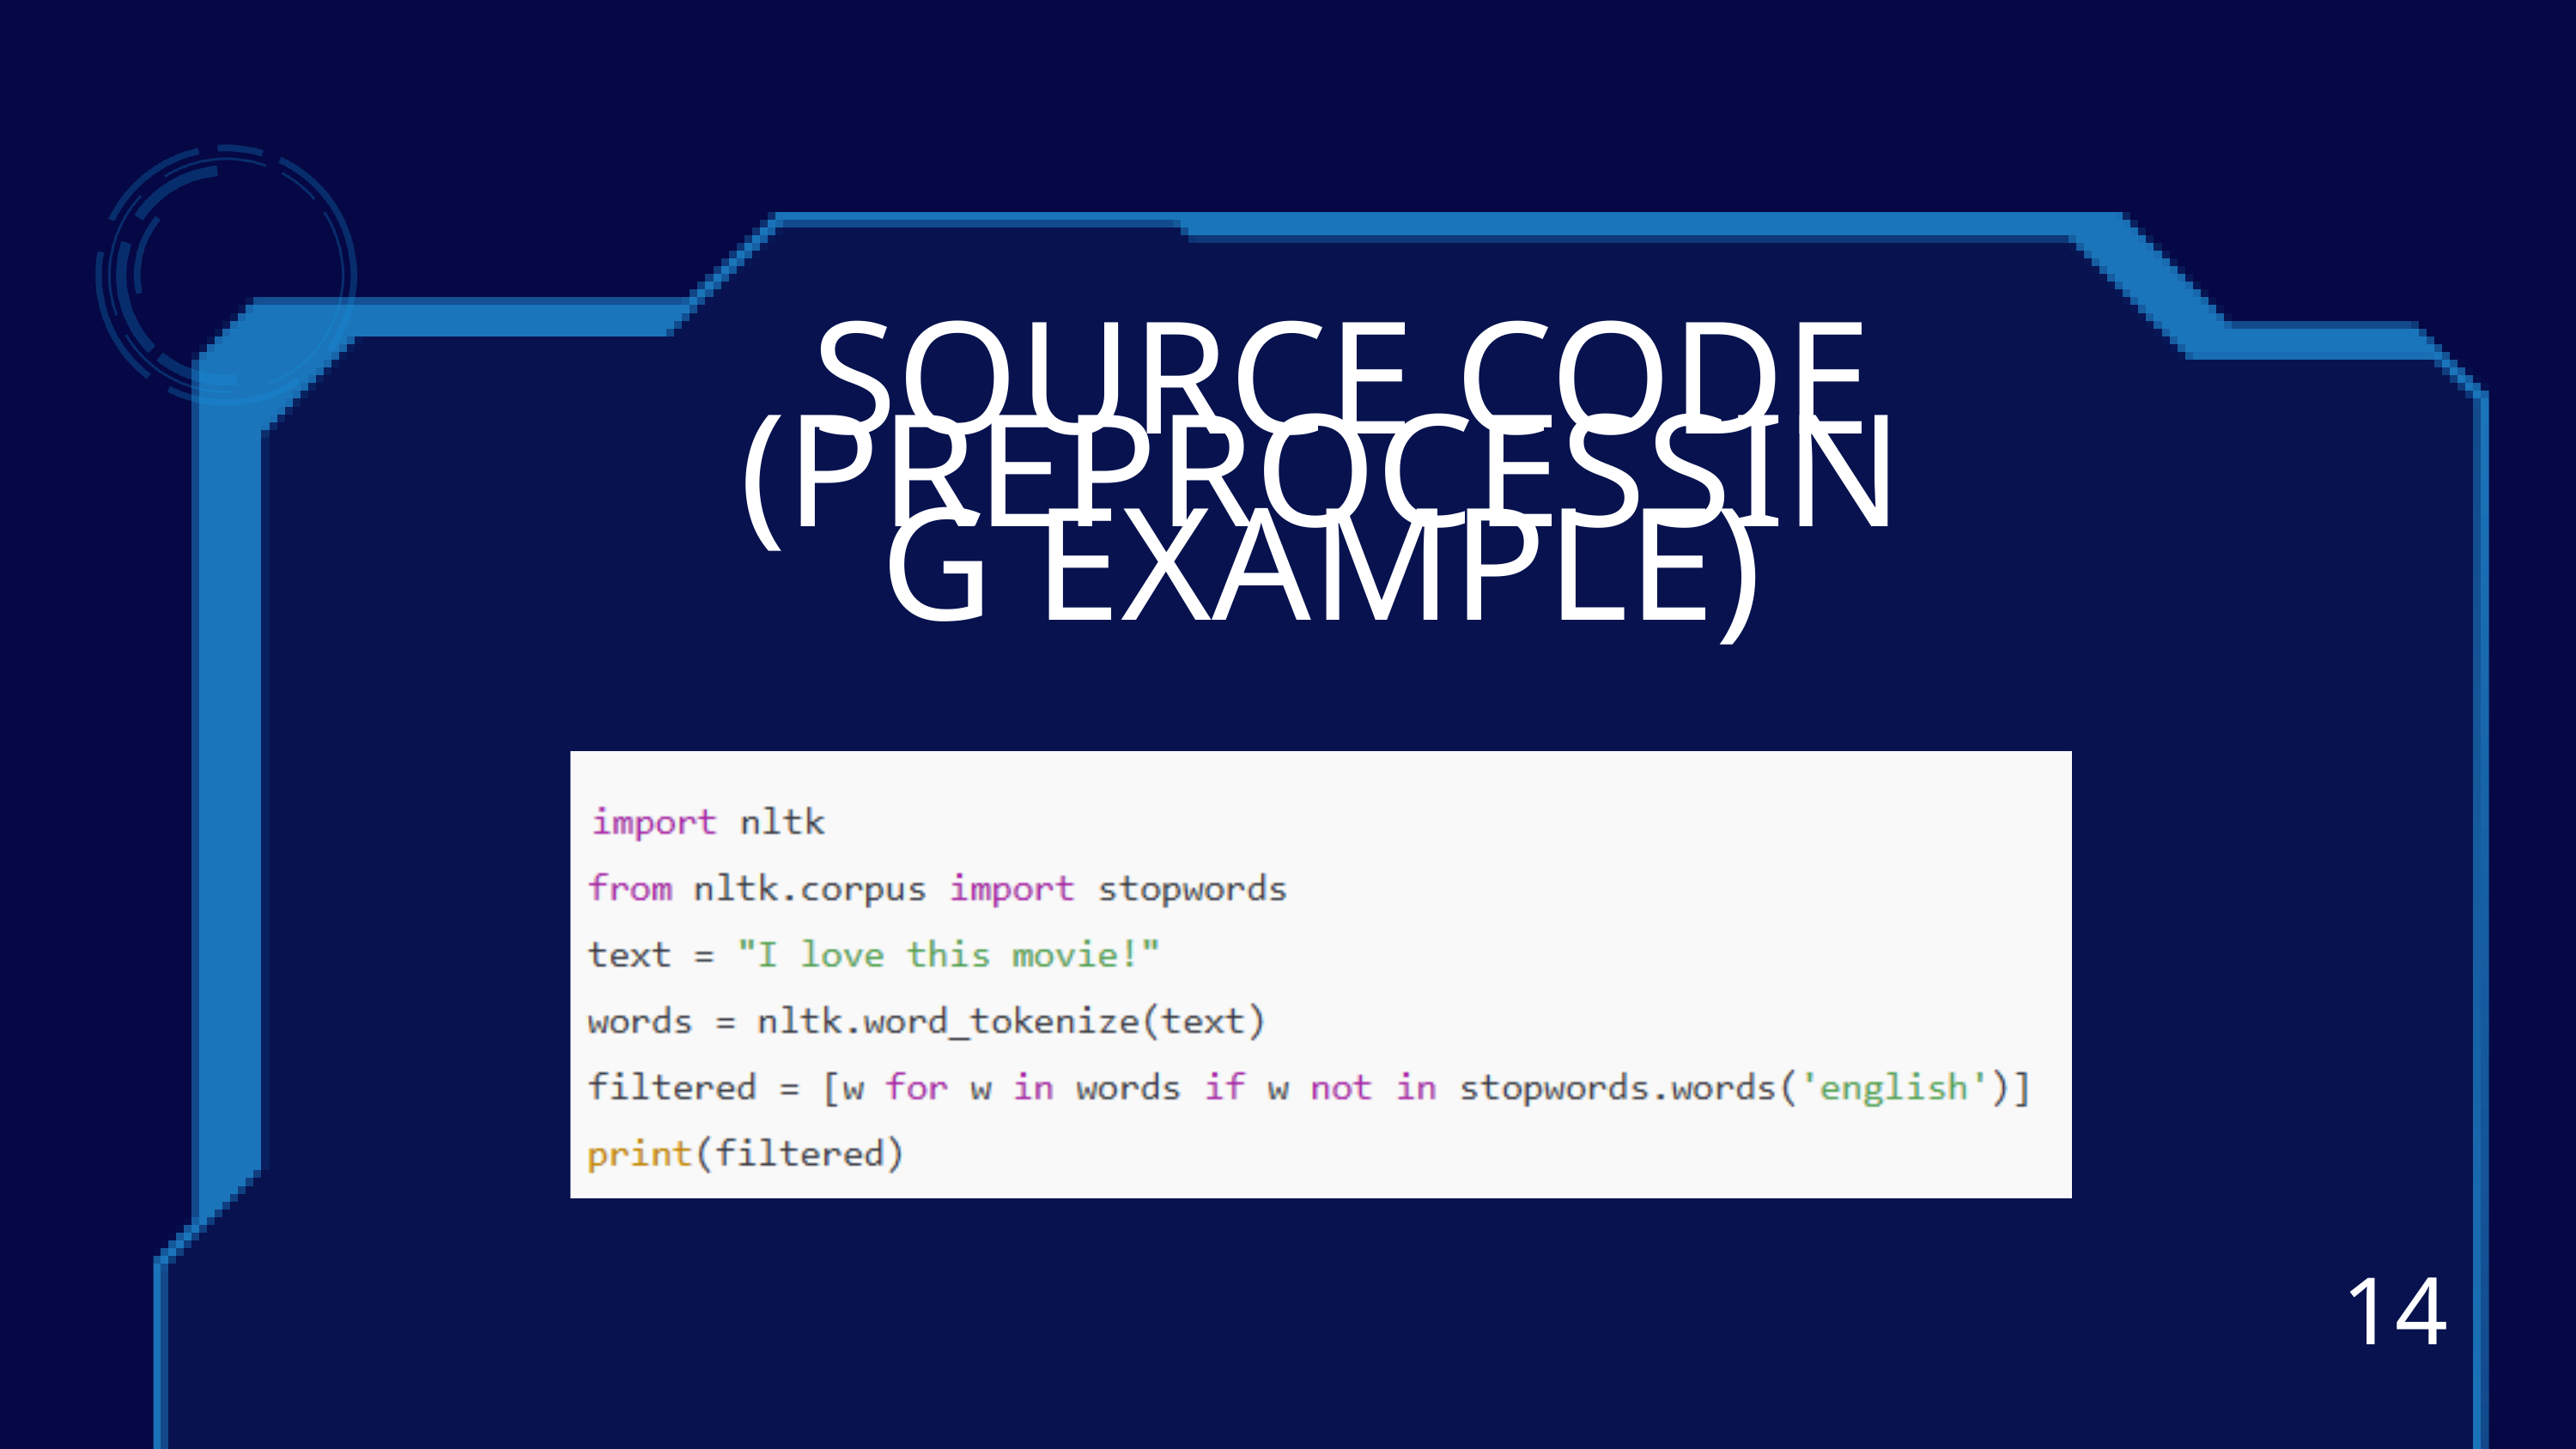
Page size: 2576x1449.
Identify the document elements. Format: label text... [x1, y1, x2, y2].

text_box [153, 212, 2489, 1449]
text_box SOURCE CODE (PREPROCESSING EXAMPLE) [691, 371, 1951, 652]
text_box 14 [2308, 1233, 2482, 1364]
text_box [570, 751, 2072, 1198]
text_box [93, 144, 361, 407]
